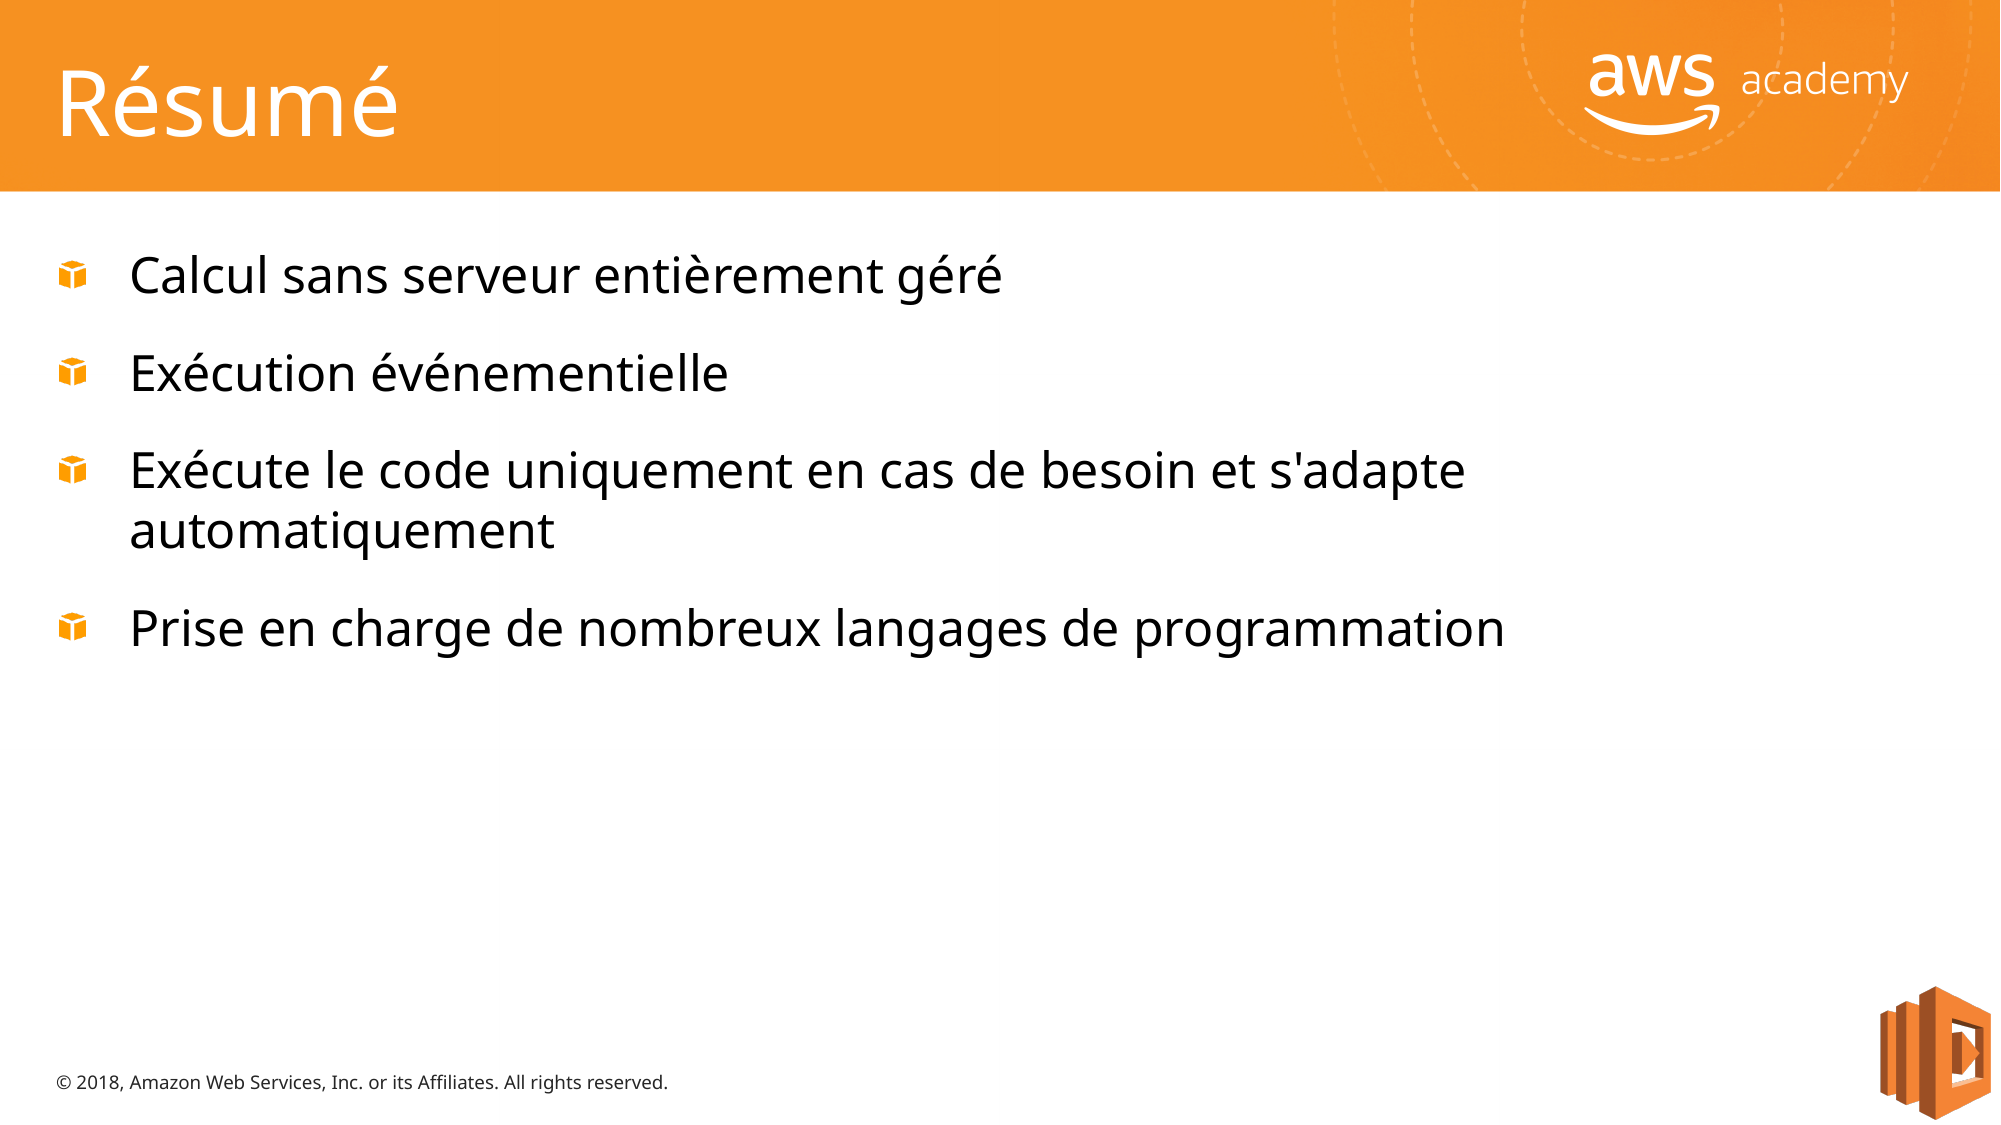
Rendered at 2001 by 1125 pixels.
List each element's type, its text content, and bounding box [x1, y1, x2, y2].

title Résumé [39, 43, 1570, 172]
list Calcul sans serveur entièrement géré Exécution événementielle Exécute le code uniquement en cas de besoin et s'adapte automatiquement Prise en charge de nombreux langages de programmation [39, 236, 1900, 1043]
picture [0, 0, 2000, 1125]
